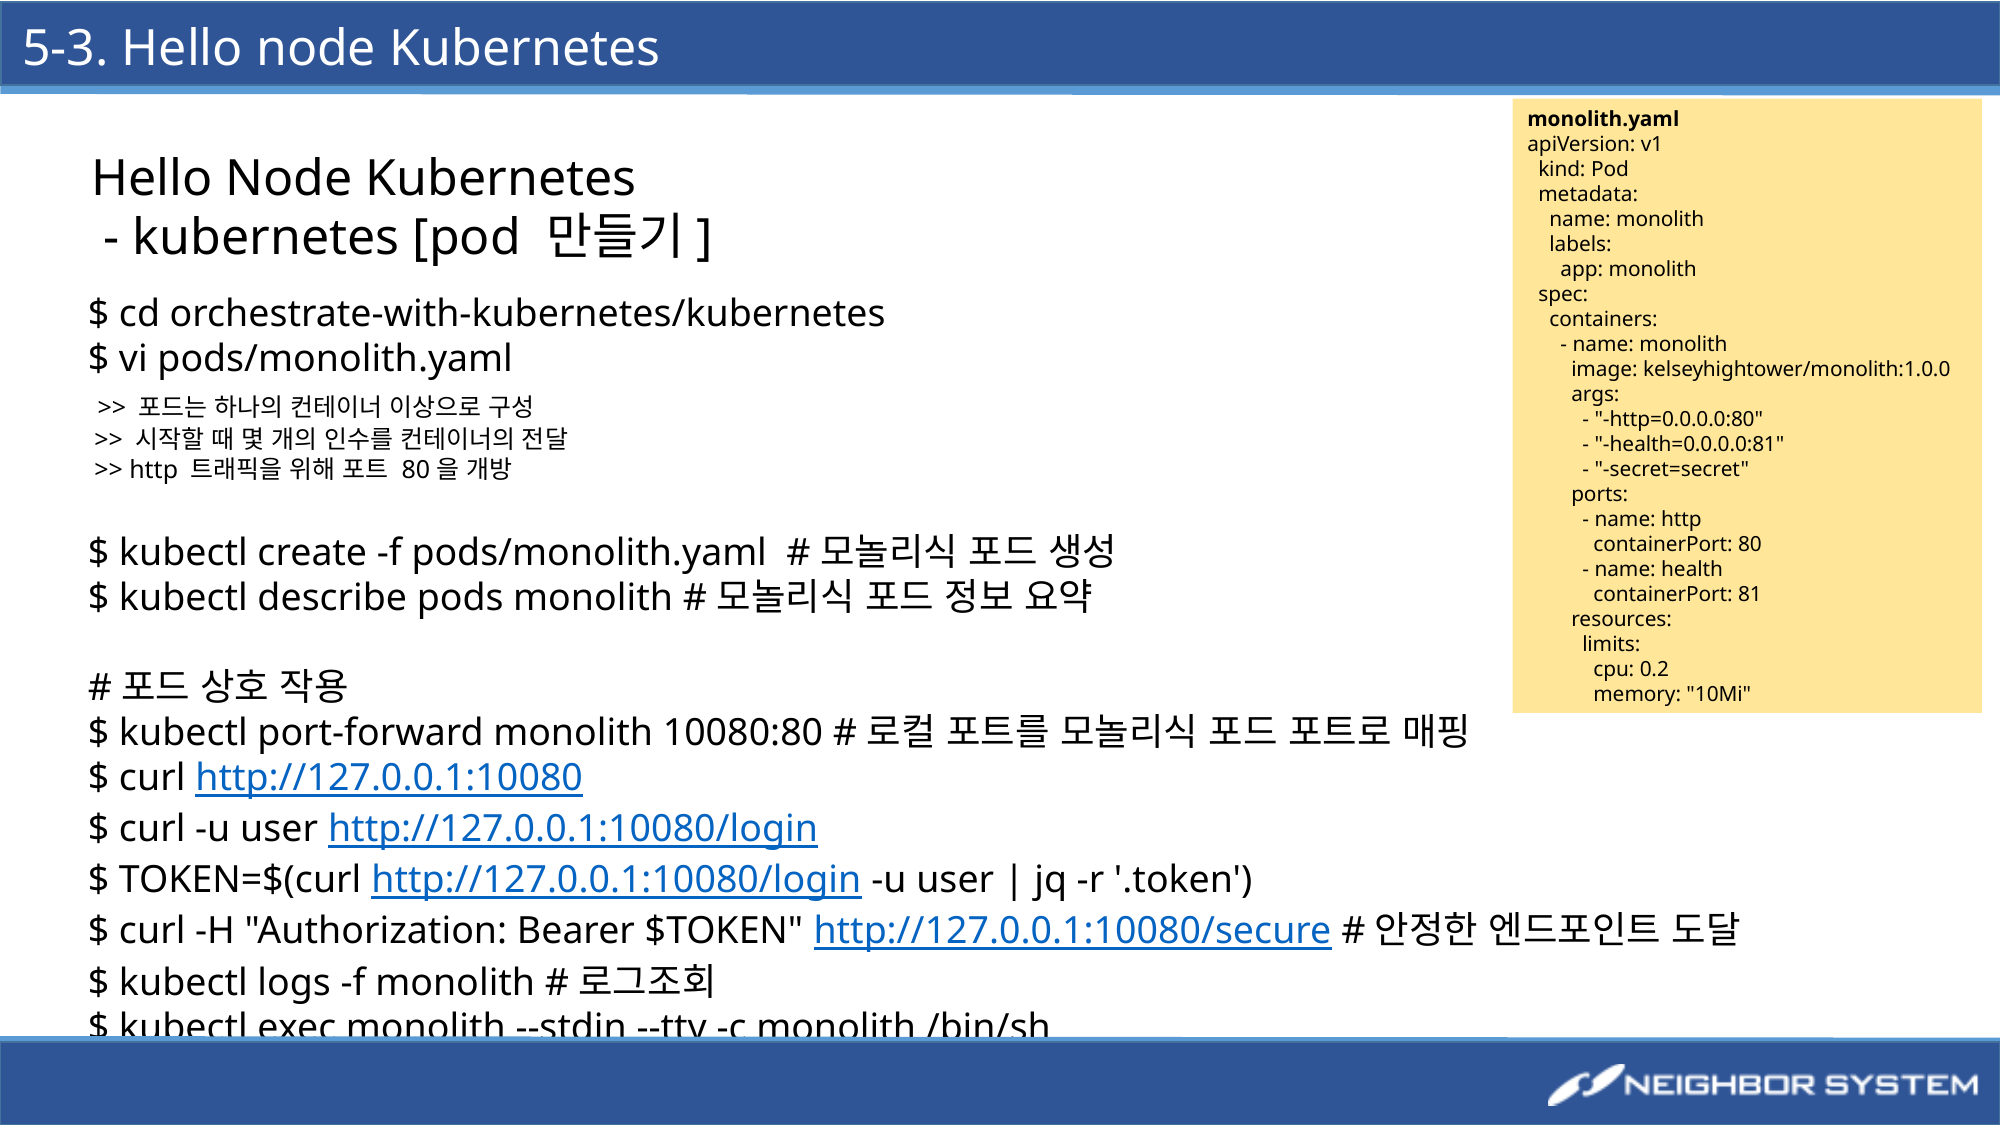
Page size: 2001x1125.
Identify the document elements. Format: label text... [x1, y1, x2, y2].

text_box $ cd orchestrate-with-kubernetes/kubernetes $ vi pods/monolith.yaml >> 포드는 하나의 컨테이너 이상으로 구성 >> 시작할 때 몇 개의 인수를 컨테이너의 전달 >> http 트래픽을 위해 포트 80을 개방 $ kubectl create -f pods/monolith.yaml #모놀리식 포드 생성 $ kubectl describe pods monolith #모놀리식 포드 정보 요약 #포드 상호 작용 $ kubectl port-forward monolith 10080:80 #로컬 포트를 모놀리식 포드 포트로 매핑 $ curl http://127.0.0.1:10080 $ curl -u user http://127.0.0.1:10080/login $ TOKEN=$(curl http://127.0.0.1:10080/login -u user | jq -r '.token') $ curl -H "Authorization: Bearer $TOKEN" http://127.0.0.1:10080/secure #안정한 엔드포인트 도달 $ kubectl logs -f monolith #로그조회 $ kubectl exec monolith --stdin --tty -c monolith /bin/sh [73, 281, 1897, 1037]
text_box monolith.yaml apiVersion: v1 kind: Pod metadata: name: monolith labels: app: monolith spec: containers: - name: monolith image: kelseyhightower/monolith:1.0.0 args: - "-http=0.0.0.0:80" - "-health=0.0.0.0:81" - "-secret=secret" ports: - name: http containerPort: 80 - name: health containerPort: 81 resources: limits: cpu: 0.2 memory: "10Mi" [1512, 98, 1982, 713]
text_box 5-3. Hello node Kubernetes [7, 8, 1093, 83]
text_box Hello Node Kubernetes - kubernetes [pod 만들기] [76, 137, 1512, 273]
text_box [0, 1, 2000, 86]
text_box [0, 1043, 2000, 1125]
picture [1548, 1064, 2000, 1106]
